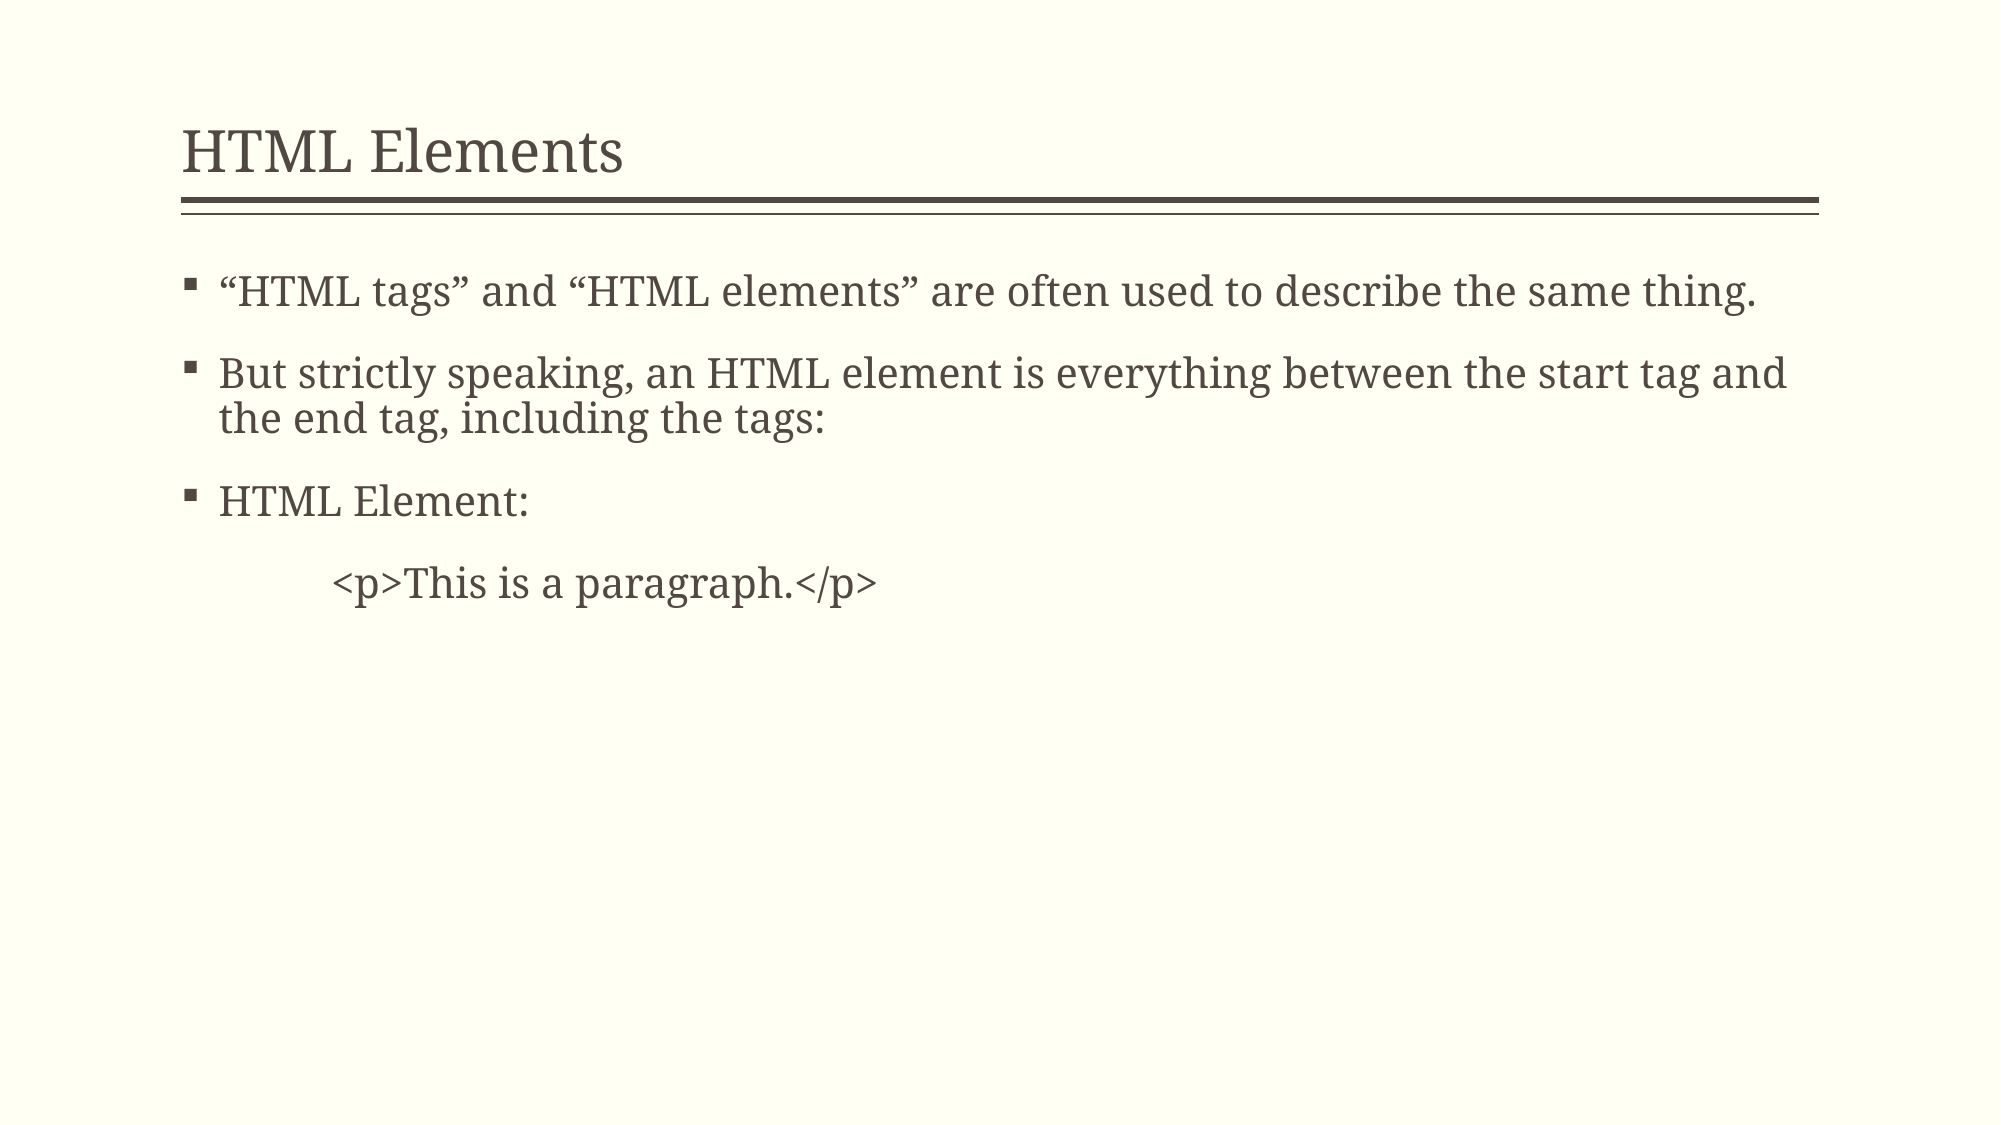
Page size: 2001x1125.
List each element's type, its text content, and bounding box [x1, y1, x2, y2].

title HTML Elements [181, 12, 1819, 193]
list “HTML tags” and “HTML elements” are often used to describe the same thing. But strictly speaking, an HTML element is everything between the start tag and the end tag, including the tags: HTML Element: <p>This is a paragraph.</p> [181, 262, 1819, 1013]
